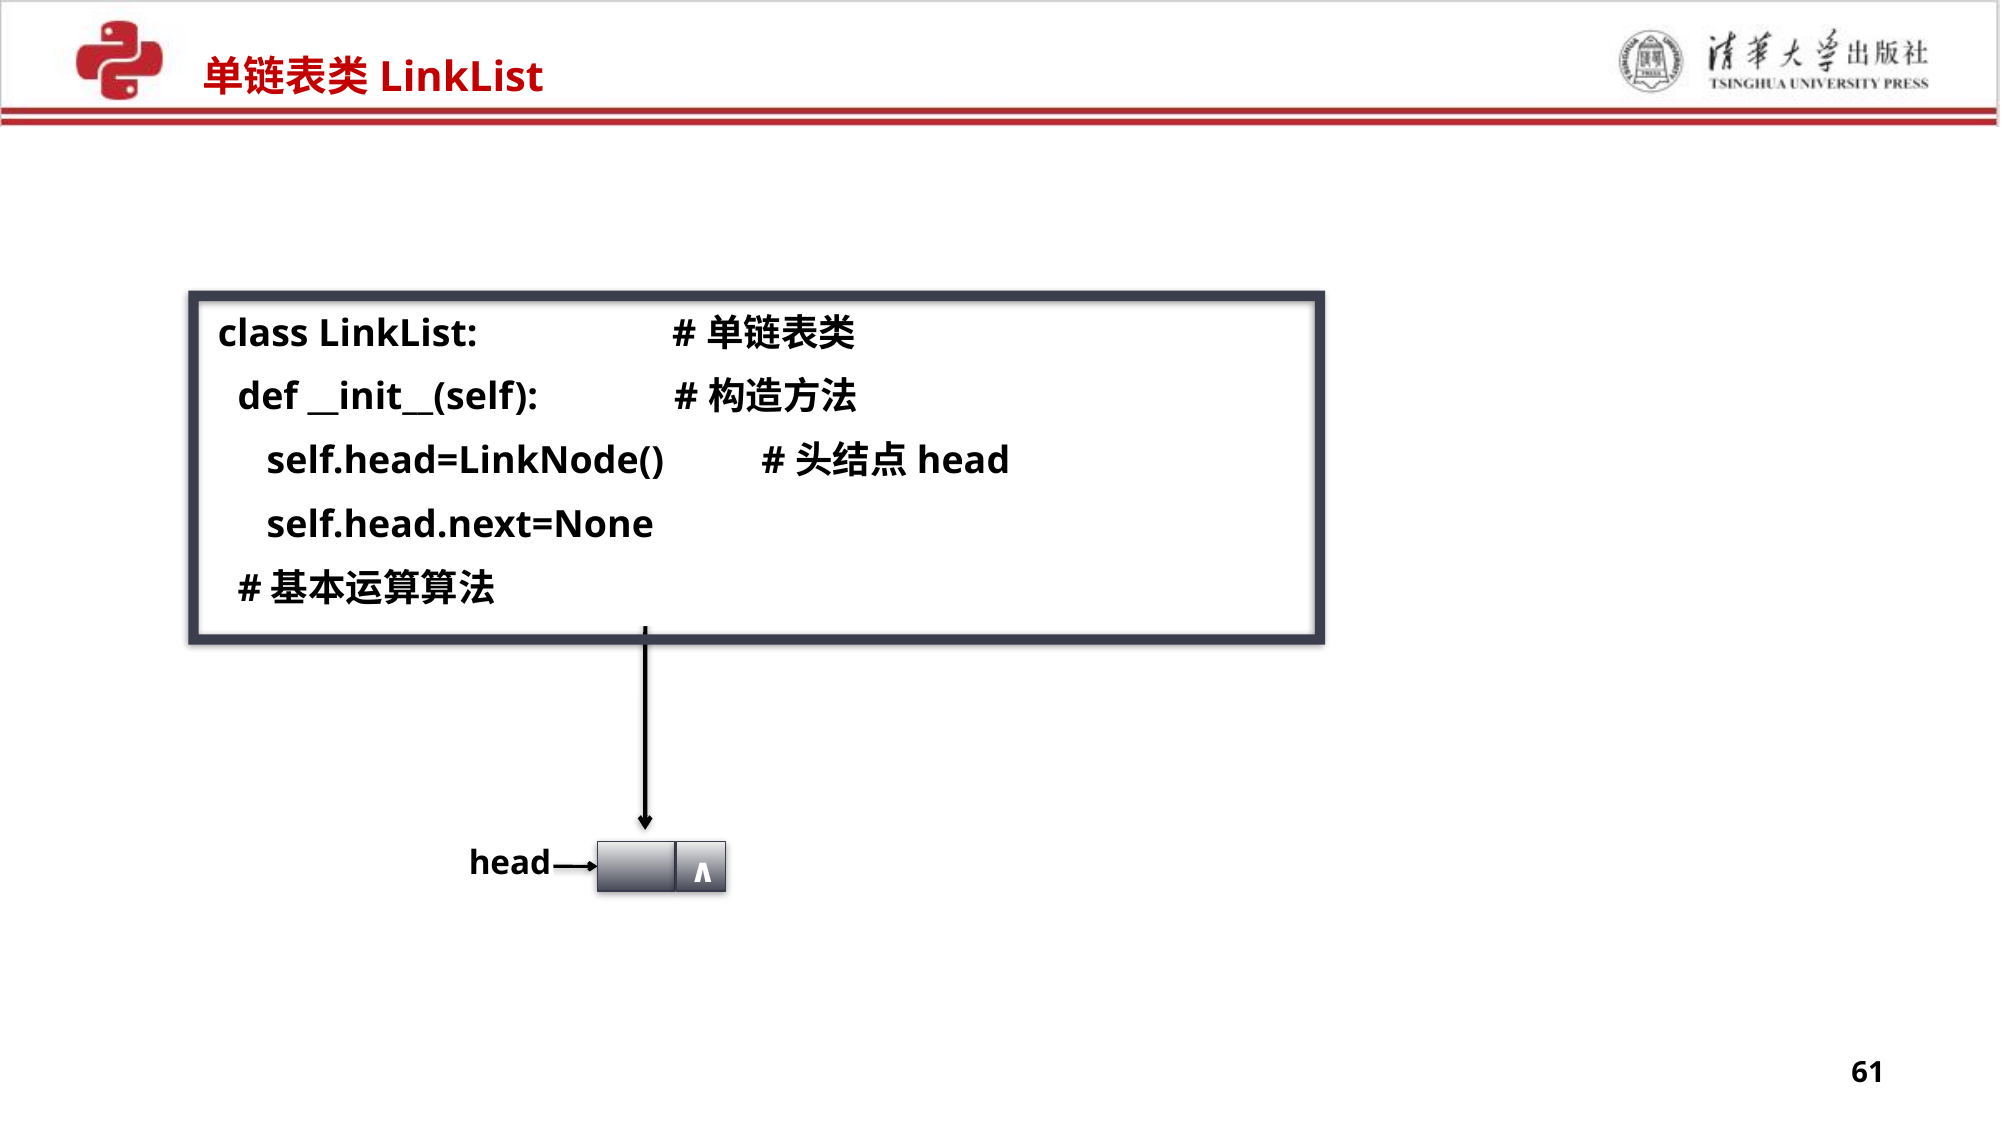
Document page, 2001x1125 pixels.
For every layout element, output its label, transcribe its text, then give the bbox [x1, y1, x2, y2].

slide_number 61 [1433, 1042, 1900, 1103]
picture [0, 0, 2000, 127]
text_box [466, 841, 727, 892]
text_box 单链表类LinkList [187, 42, 914, 108]
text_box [188, 290, 1326, 645]
